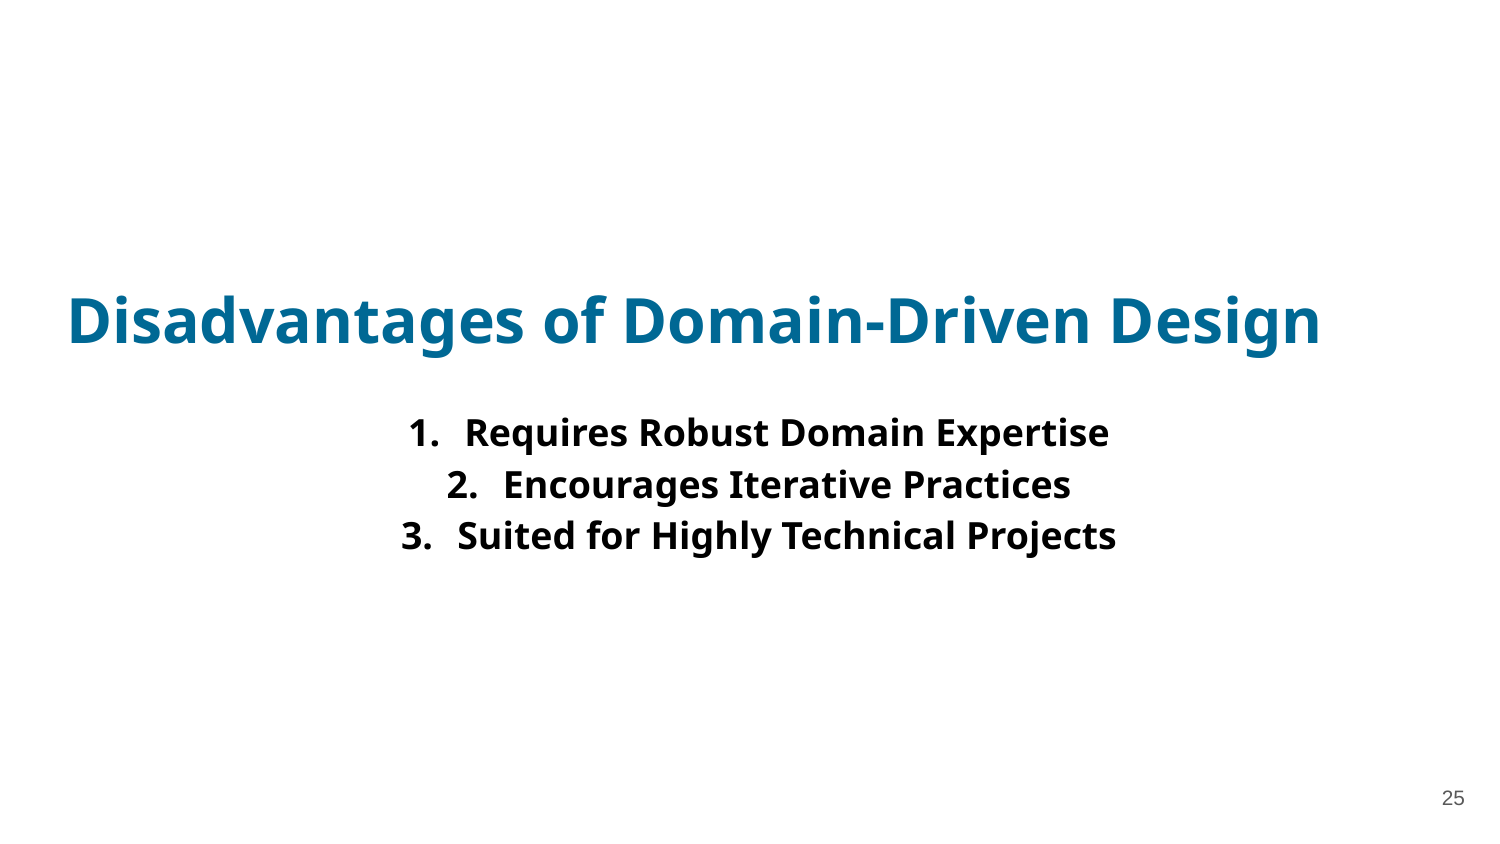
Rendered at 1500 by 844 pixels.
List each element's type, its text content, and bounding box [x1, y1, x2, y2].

list Requires Robust Domain Expertise Encourages Iterative Practices Suited for Highly Technical Projects [51, 387, 1449, 590]
slide_number ‹#› [1389, 764, 1480, 830]
title Disadvantages of Domain-Driven Design [51, 266, 1449, 361]
